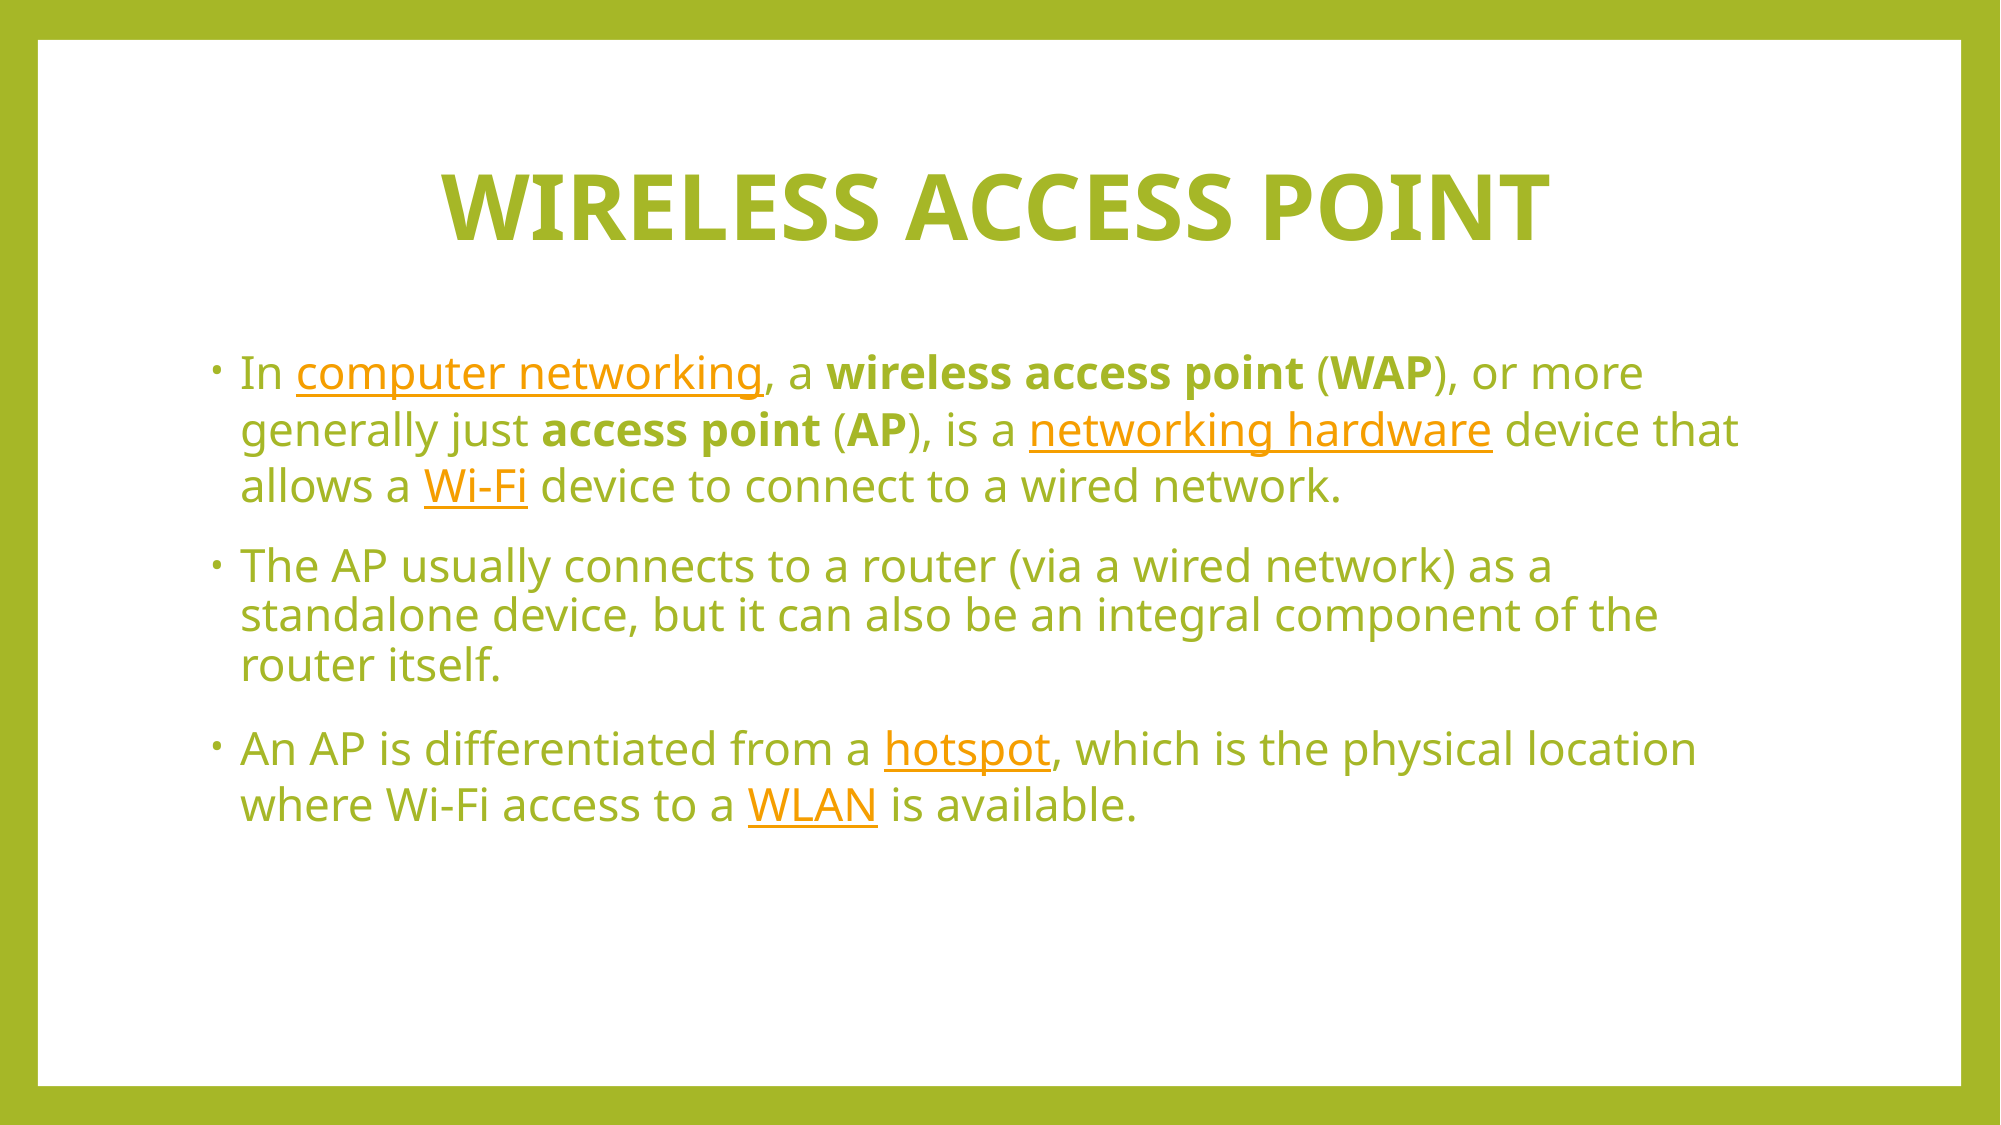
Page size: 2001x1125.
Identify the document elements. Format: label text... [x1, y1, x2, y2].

title WIRELESS ACCESS POINT [187, 99, 1808, 323]
list In computer networking, a wireless access point (WAP), or more generally just access point (AP), is a networking hardware device that allows a Wi-Fi device to connect to a wired network. The AP usually connects to a router (via a wired network) as a standalone device, but it can also be an integral component of the router itself. An AP is differentiated from a hotspot, which is the physical location where Wi-Fi access to a WLAN is available. [187, 337, 1808, 1000]
